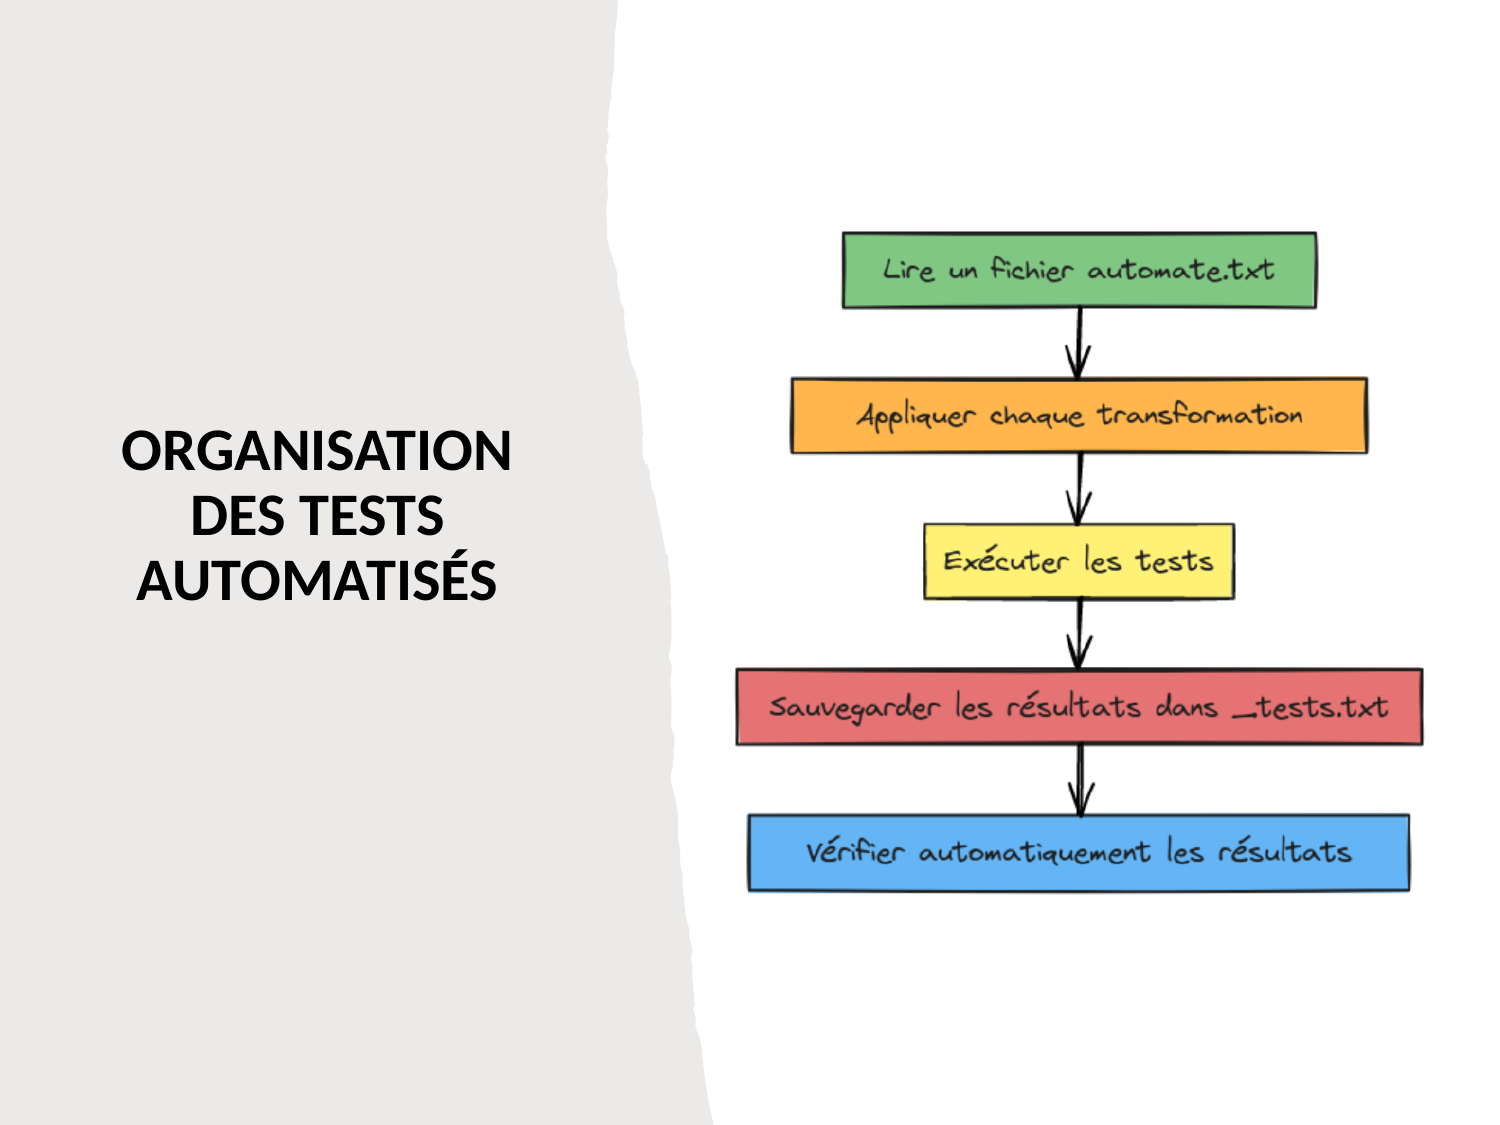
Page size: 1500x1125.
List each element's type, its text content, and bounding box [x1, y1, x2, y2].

text_box [608, 0, 1500, 1125]
title Organisation des Tests Automatisés [95, 162, 541, 622]
picture [725, 220, 1428, 900]
text_box [0, 0, 716, 1125]
